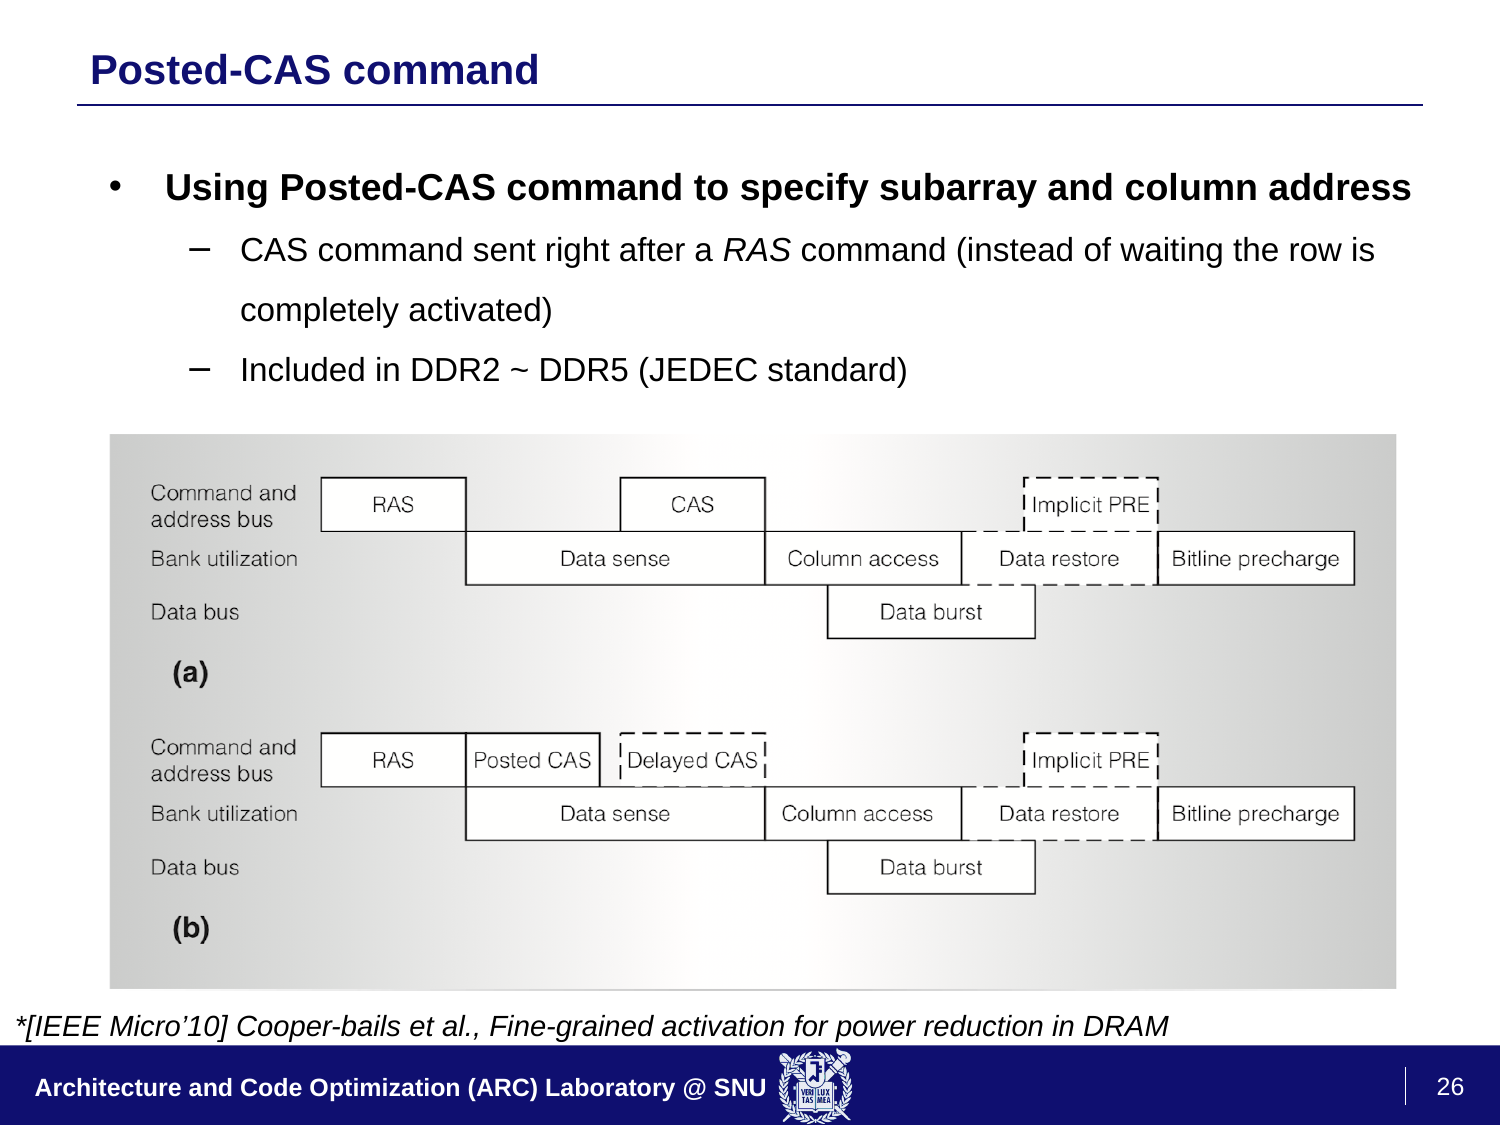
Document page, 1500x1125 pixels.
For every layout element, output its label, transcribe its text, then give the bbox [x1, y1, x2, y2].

list Using Posted-CAS command to specify subarray and column address CAS command sent right after a RAS command (instead of waiting the row is completely activated) Included in DDR2 ~ DDR5 (JEDEC standard) [75, 125, 1470, 1005]
picture [773, 1050, 857, 1125]
text_box *[IEEE Micro’10] Cooper-bails et al., Fine-grained activation for power reduction in DRAM [0, 999, 1425, 1050]
title Posted-CAS command [75, 30, 1425, 105]
picture [108, 430, 1399, 991]
slide_number 26 [1411, 1046, 1490, 1125]
